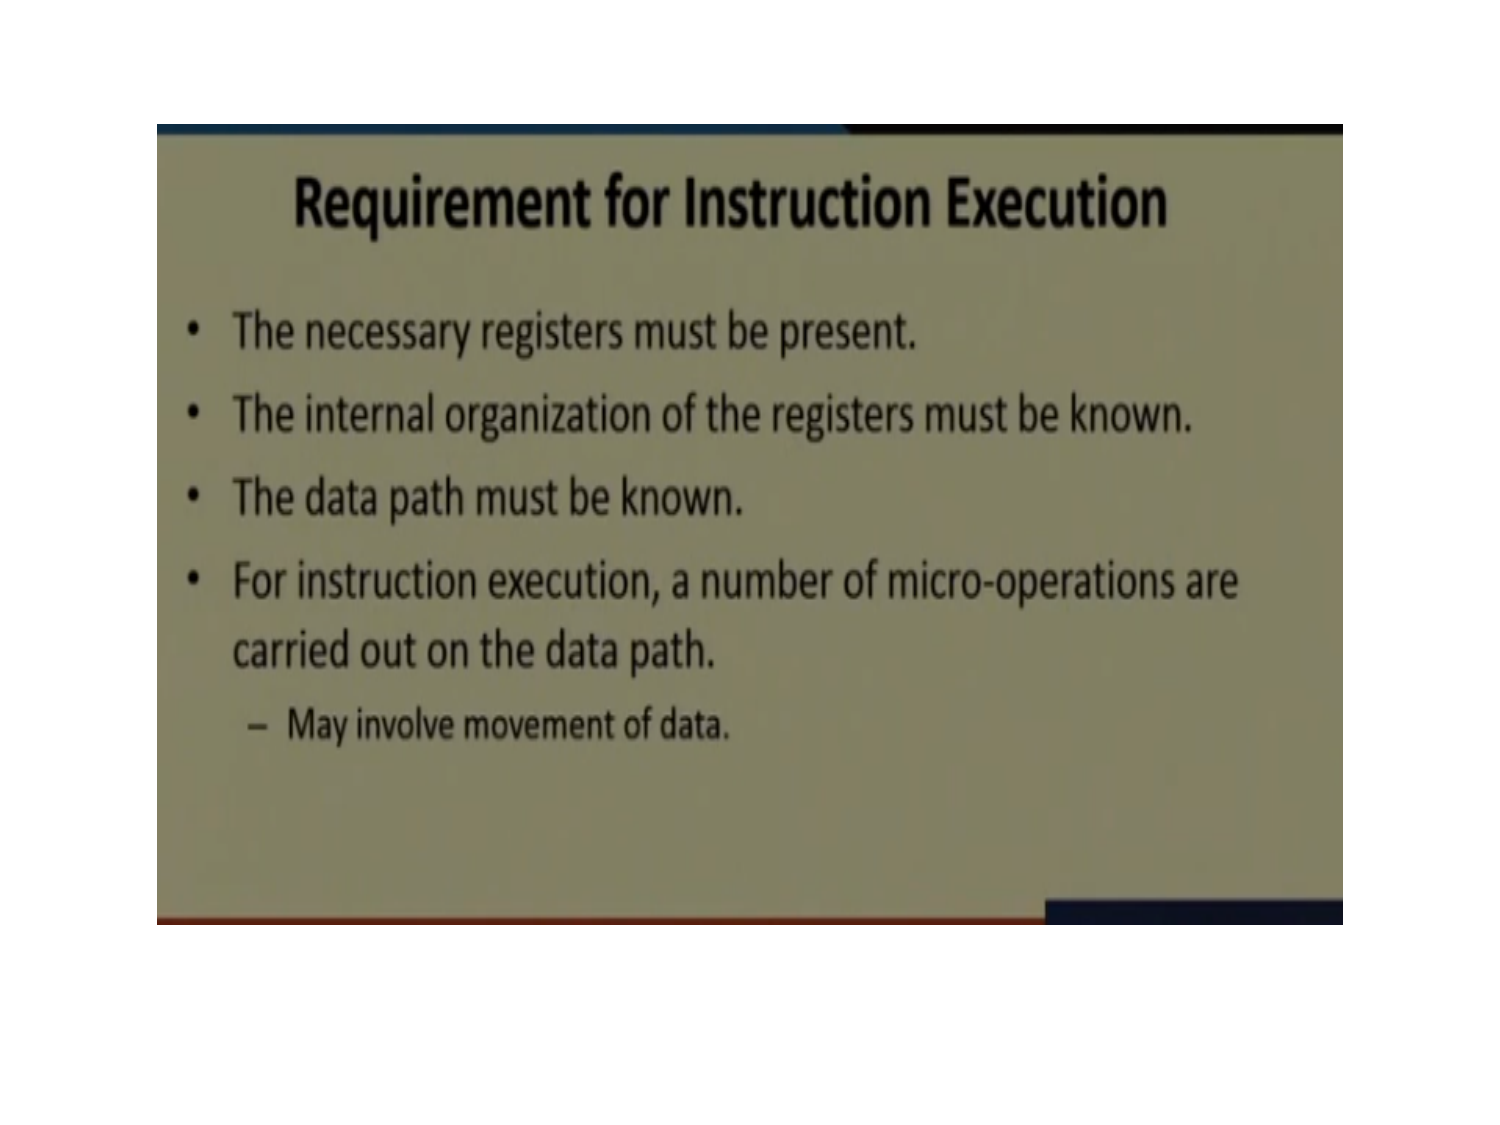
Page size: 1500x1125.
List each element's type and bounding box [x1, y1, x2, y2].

picture [157, 124, 1343, 926]
